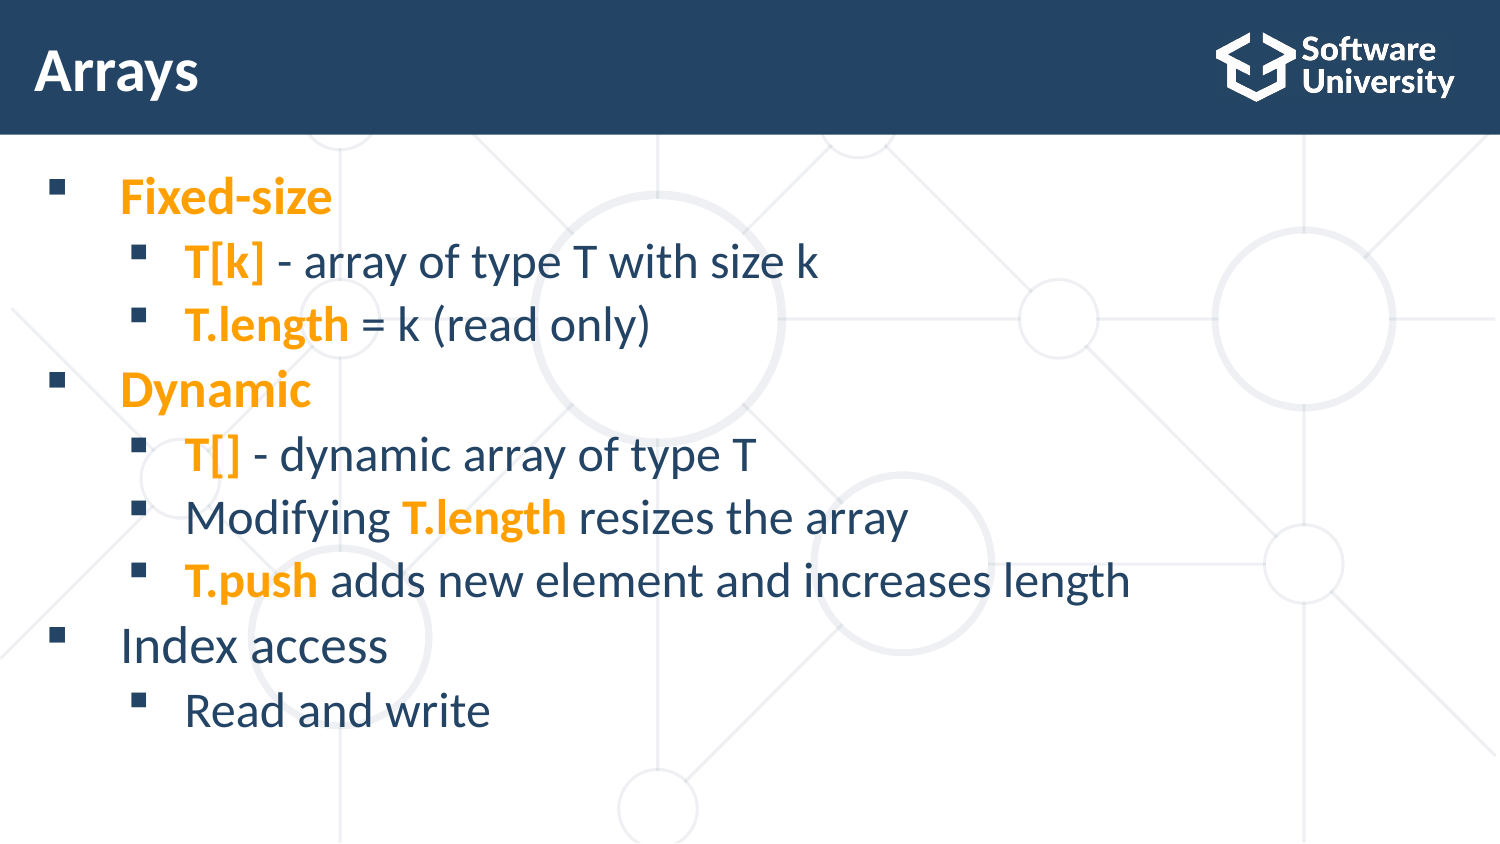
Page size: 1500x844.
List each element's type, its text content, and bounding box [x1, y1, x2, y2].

list Fixed-size T[k] - array of type T with size k T.length = k (read only) Dynamic T[] - dynamic array of type T Modifying T.length resizes the array T.push adds new element and increases length Index access Read and write [23, 147, 1478, 788]
title Arrays [23, 12, 1193, 121]
picture [1216, 32, 1455, 102]
